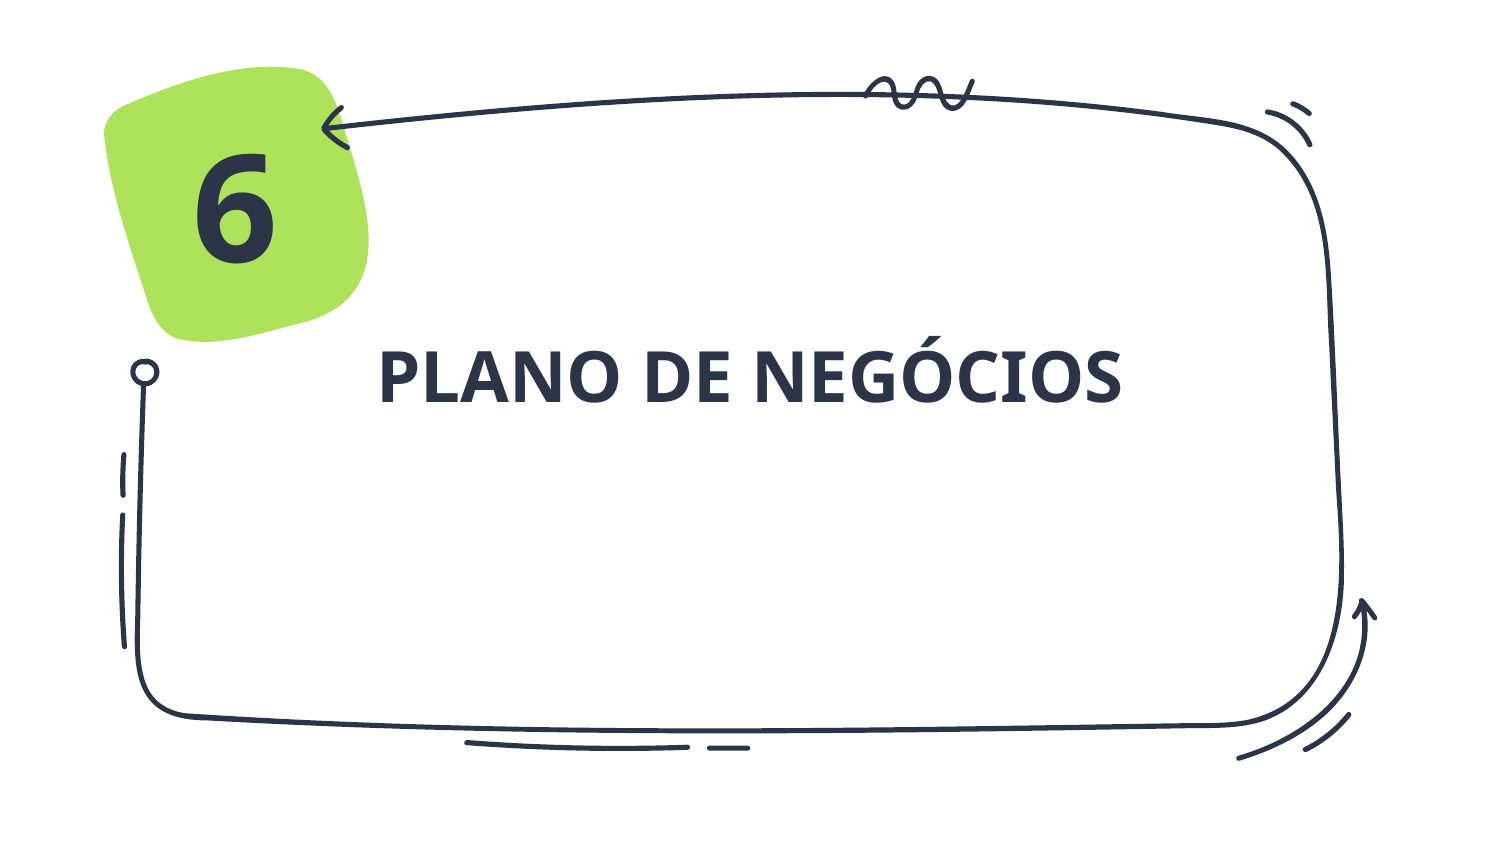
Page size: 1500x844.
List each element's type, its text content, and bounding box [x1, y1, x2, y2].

text_box 6 [112, 80, 358, 325]
title PLANO DE NEGÓCIOS [290, 324, 1210, 435]
